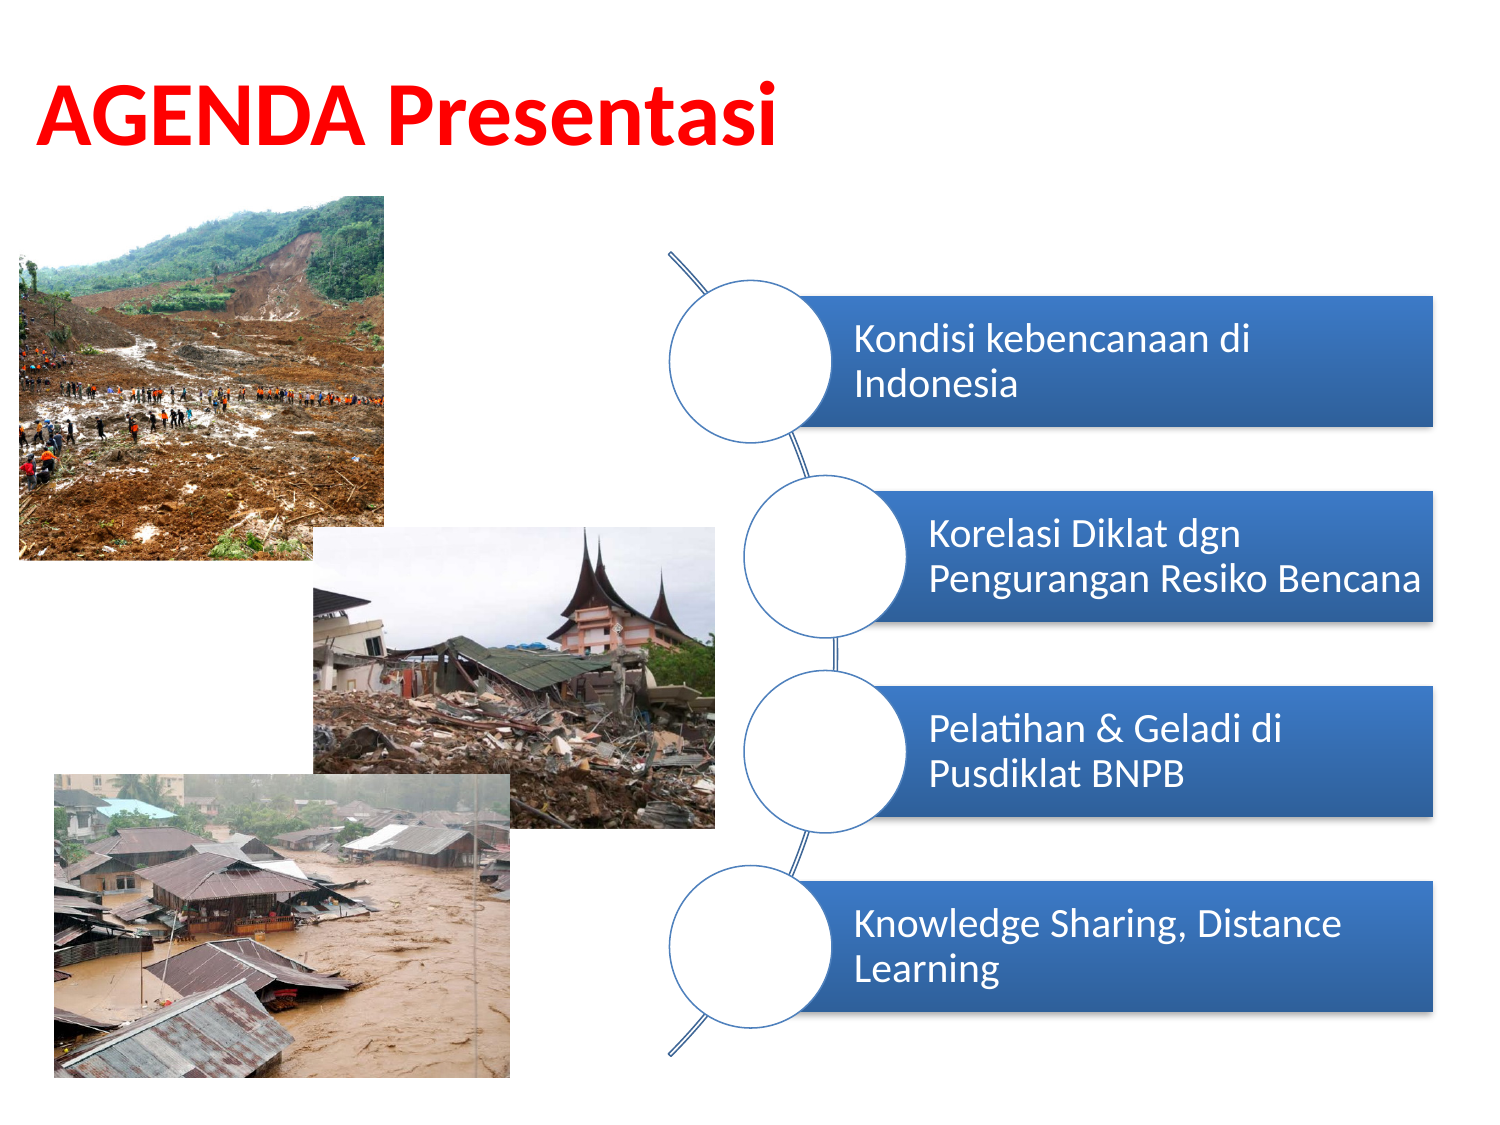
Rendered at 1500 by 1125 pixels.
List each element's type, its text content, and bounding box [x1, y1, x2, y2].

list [655, 231, 1446, 1077]
title AGENDA Presentasi [4, 0, 813, 218]
picture [19, 196, 715, 1079]
